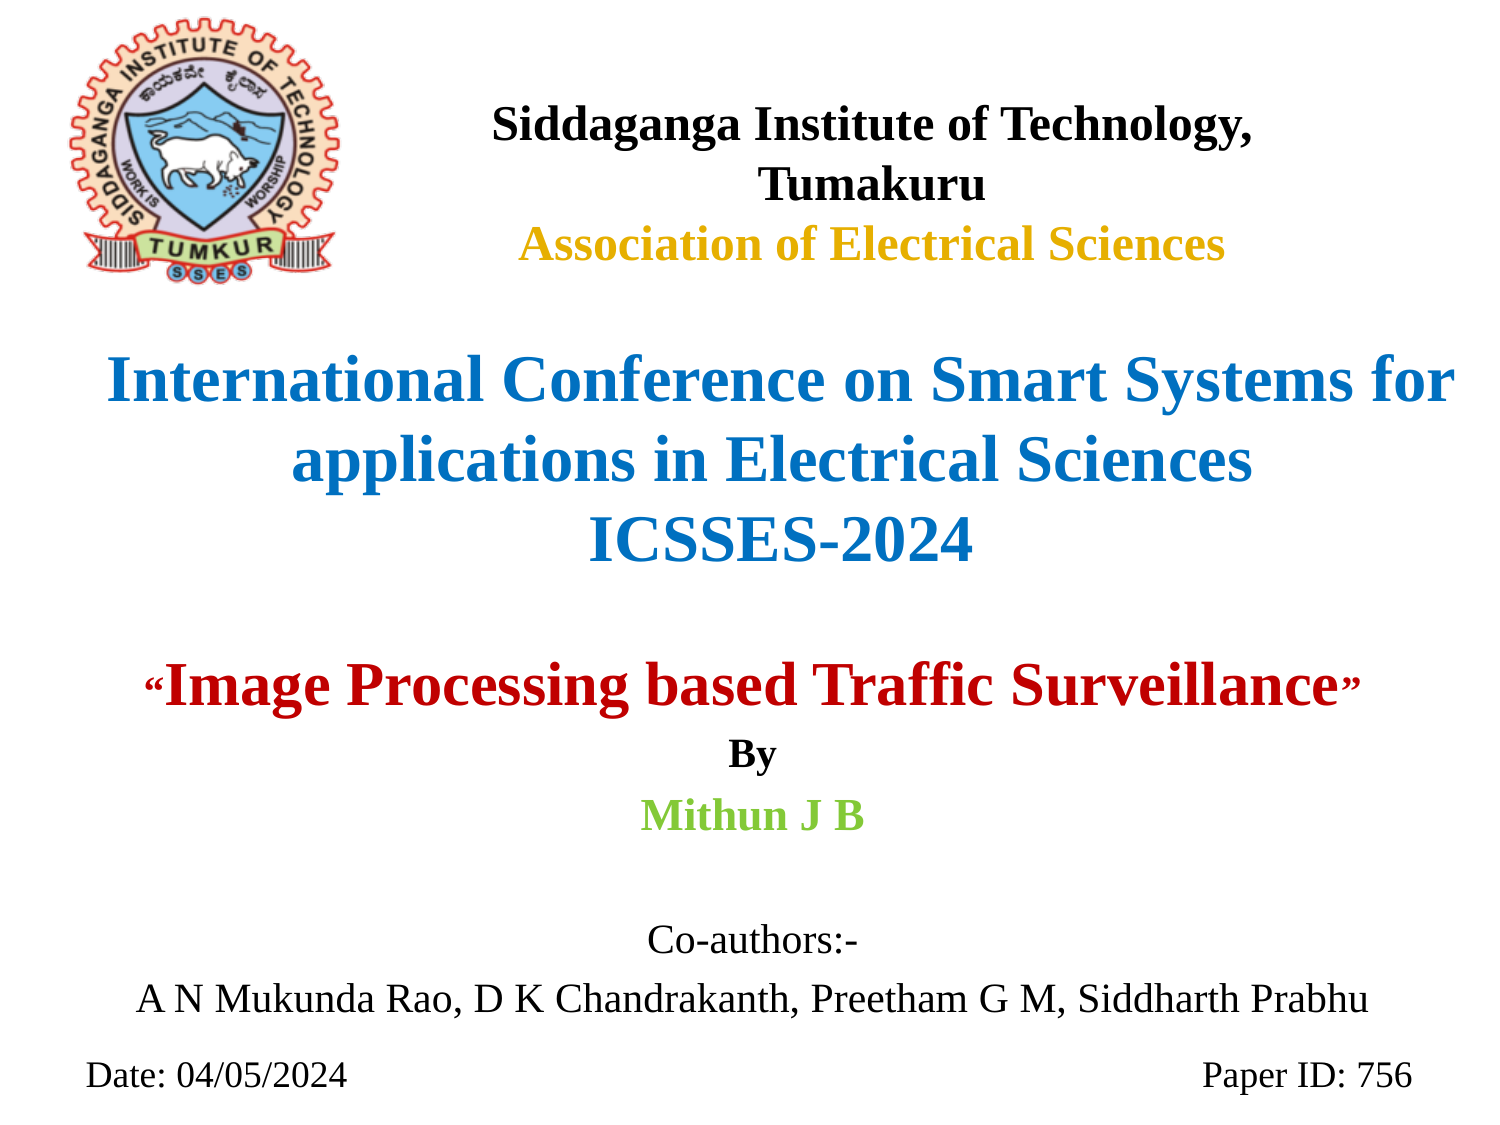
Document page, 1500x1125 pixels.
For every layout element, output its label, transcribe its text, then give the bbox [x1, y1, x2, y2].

picture [0, 0, 417, 360]
subtitle “Image Processing based Traffic Surveillance” By Mithun J B Co-authors:- A N Mukunda Rao, D K Chandrakanth, Preetham G M, Siddharth Prabhu [11, 634, 1495, 1023]
title International Conference on Smart Systems for applications in Electrical Sciences ICSSES-2024 [69, 348, 1495, 562]
text_box Date: 04/05/2024 [70, 1042, 384, 1103]
text_box Siddaganga Institute of Technology, Tumakuru Association of Electrical Sciences [422, 82, 1382, 278]
text_box Paper ID: 756 [1187, 1042, 1500, 1103]
